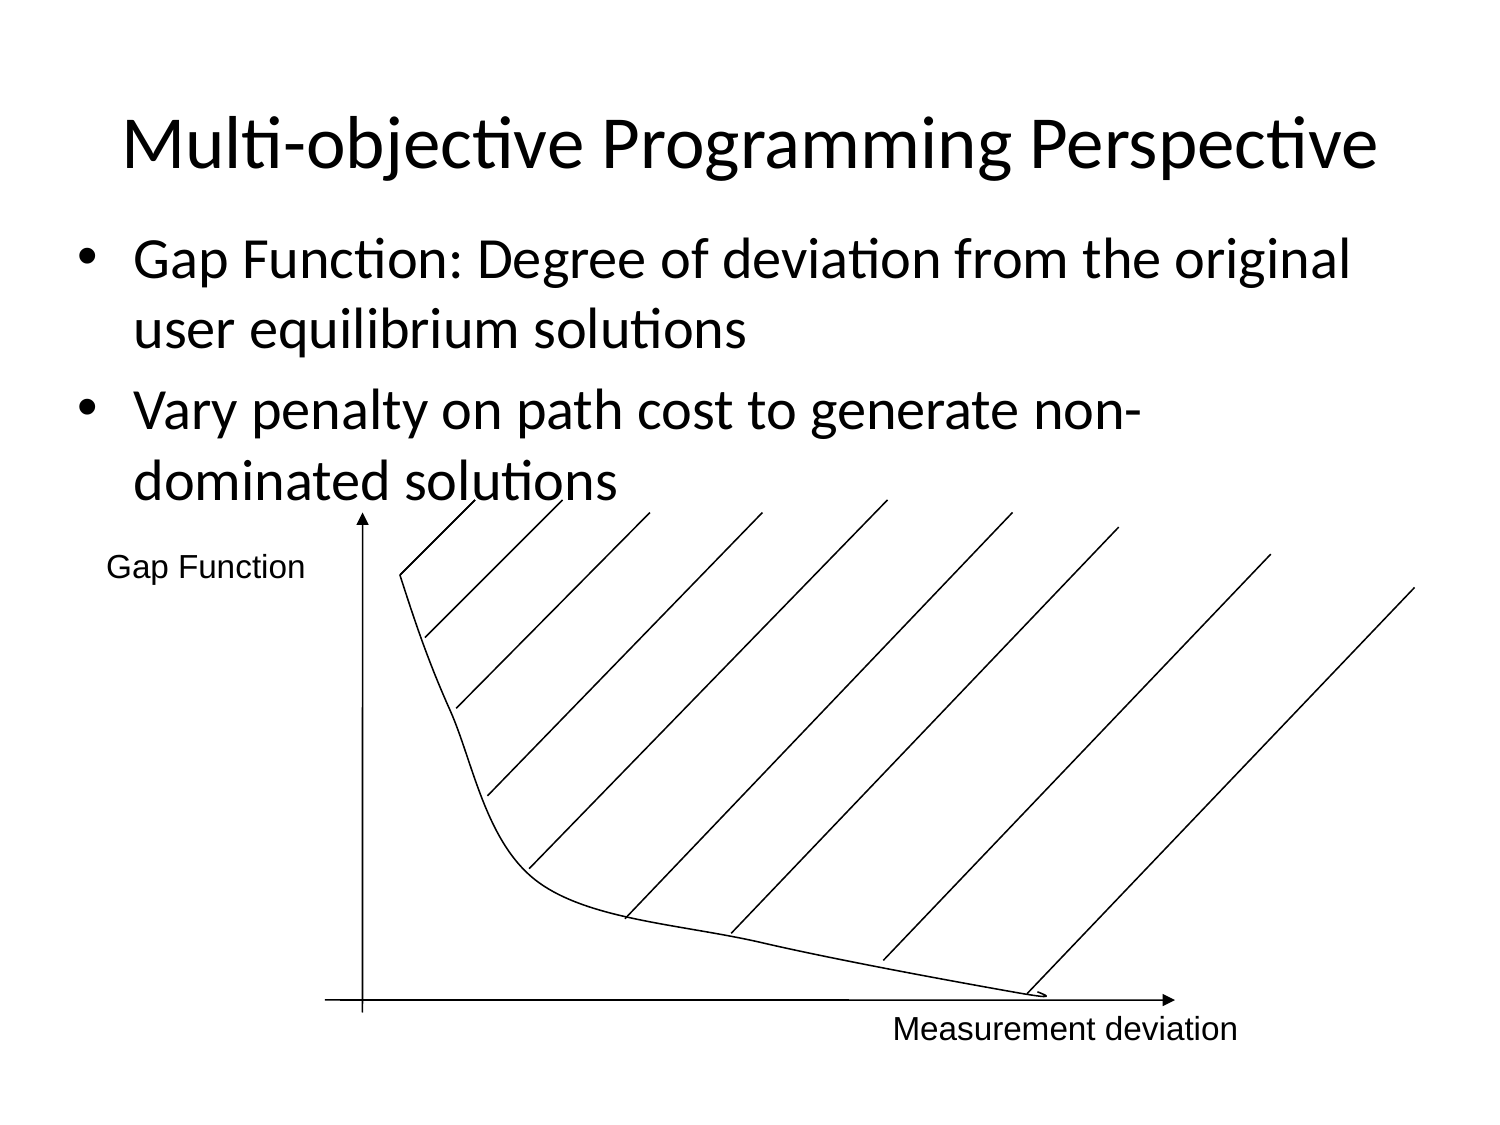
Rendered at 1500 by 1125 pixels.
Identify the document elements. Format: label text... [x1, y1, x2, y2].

text_box Measurement deviation [877, 999, 1263, 1055]
text_box Gap Function [91, 537, 321, 593]
text_box [1162, 993, 1173, 999]
list Gap Function: Degree of deviation from the original user equilibrium solutions Vary penalty on path cost to generate non-dominated solutions [62, 212, 1413, 955]
text_box [399, 575, 1047, 997]
text_box [356, 512, 369, 999]
title Multi-objective Programming Perspective [75, 45, 1425, 233]
